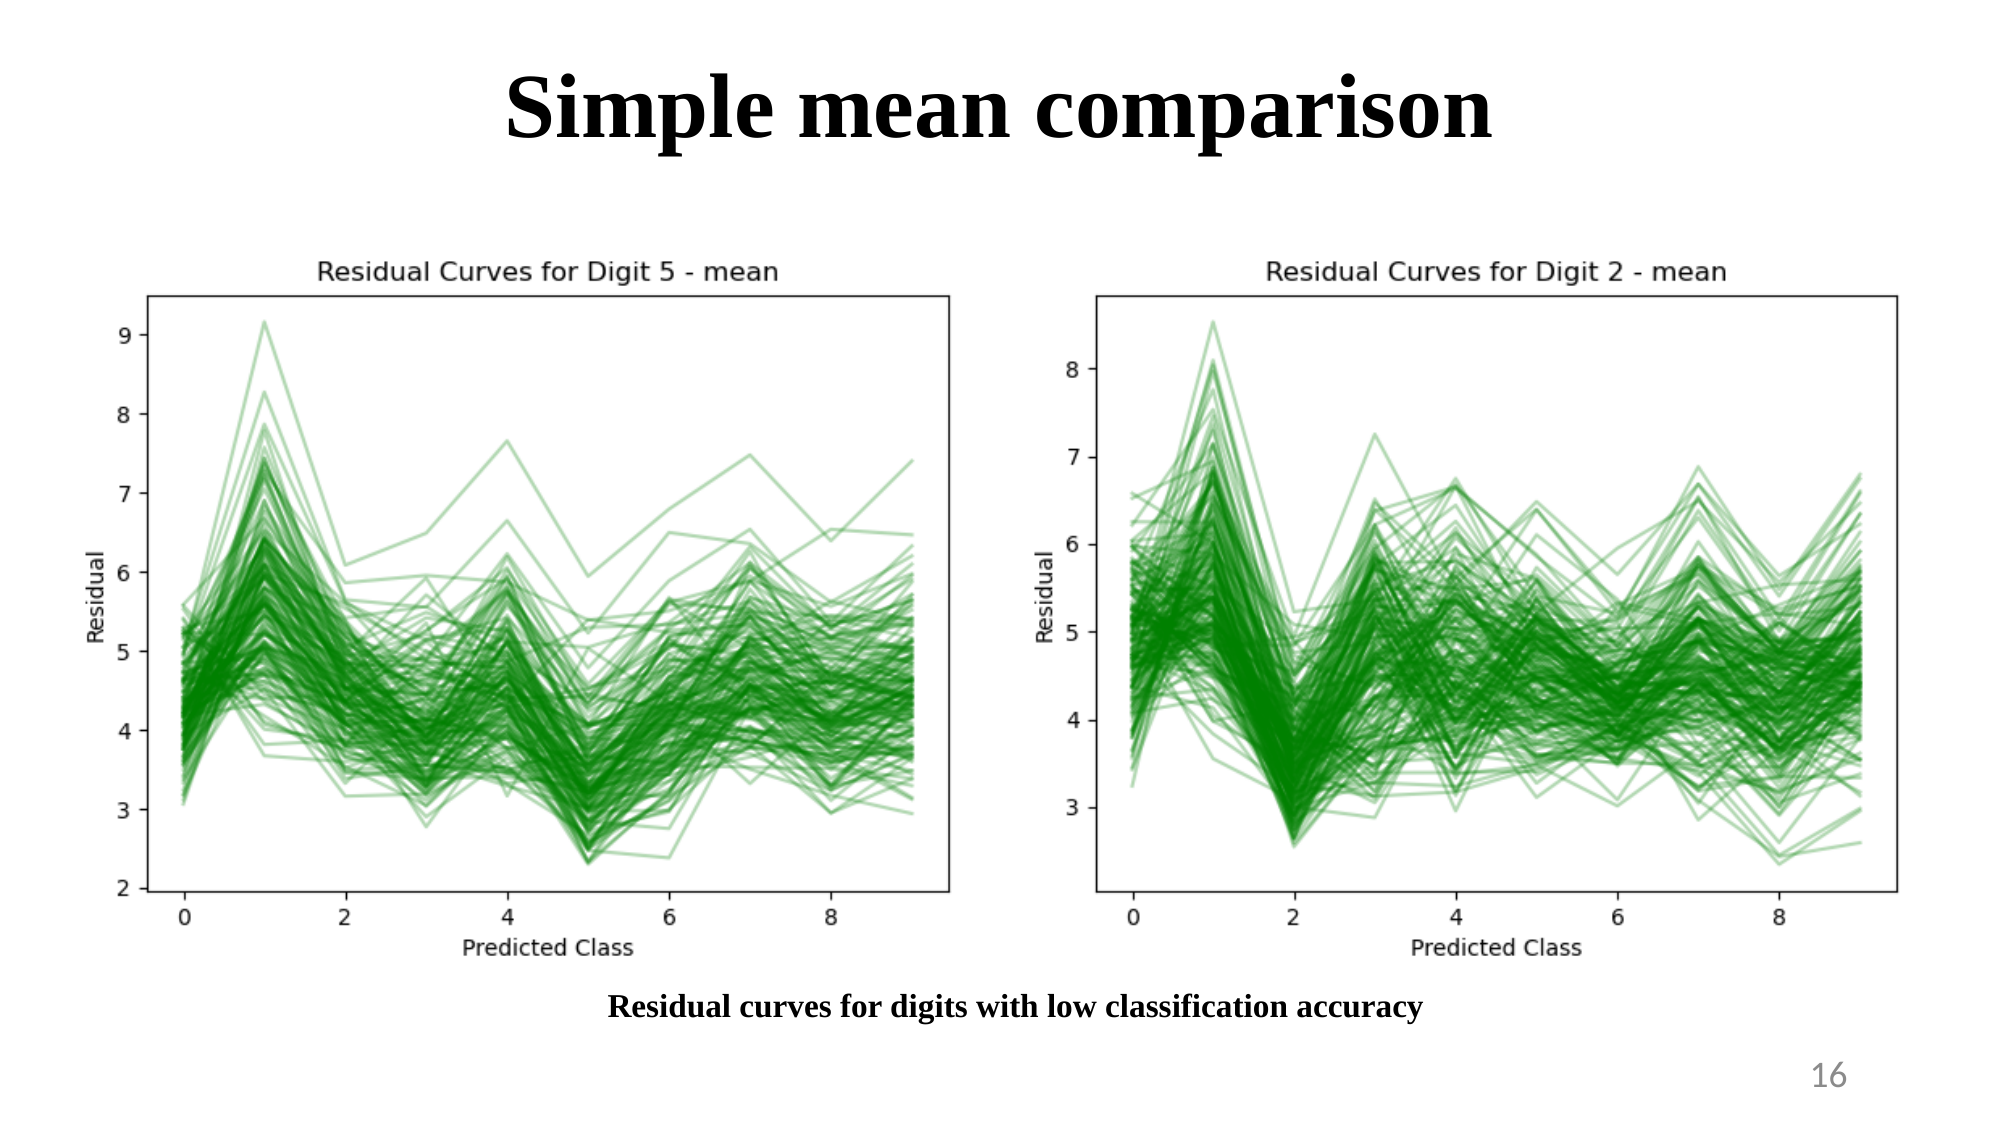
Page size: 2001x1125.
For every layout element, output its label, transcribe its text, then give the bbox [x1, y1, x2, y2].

text_box Residual curves for digits with low classification accuracy [592, 977, 1511, 1032]
picture [18, 202, 2000, 977]
slide_number 16 [1412, 1042, 1863, 1103]
title Simple mean comparison [0, 33, 2000, 183]
